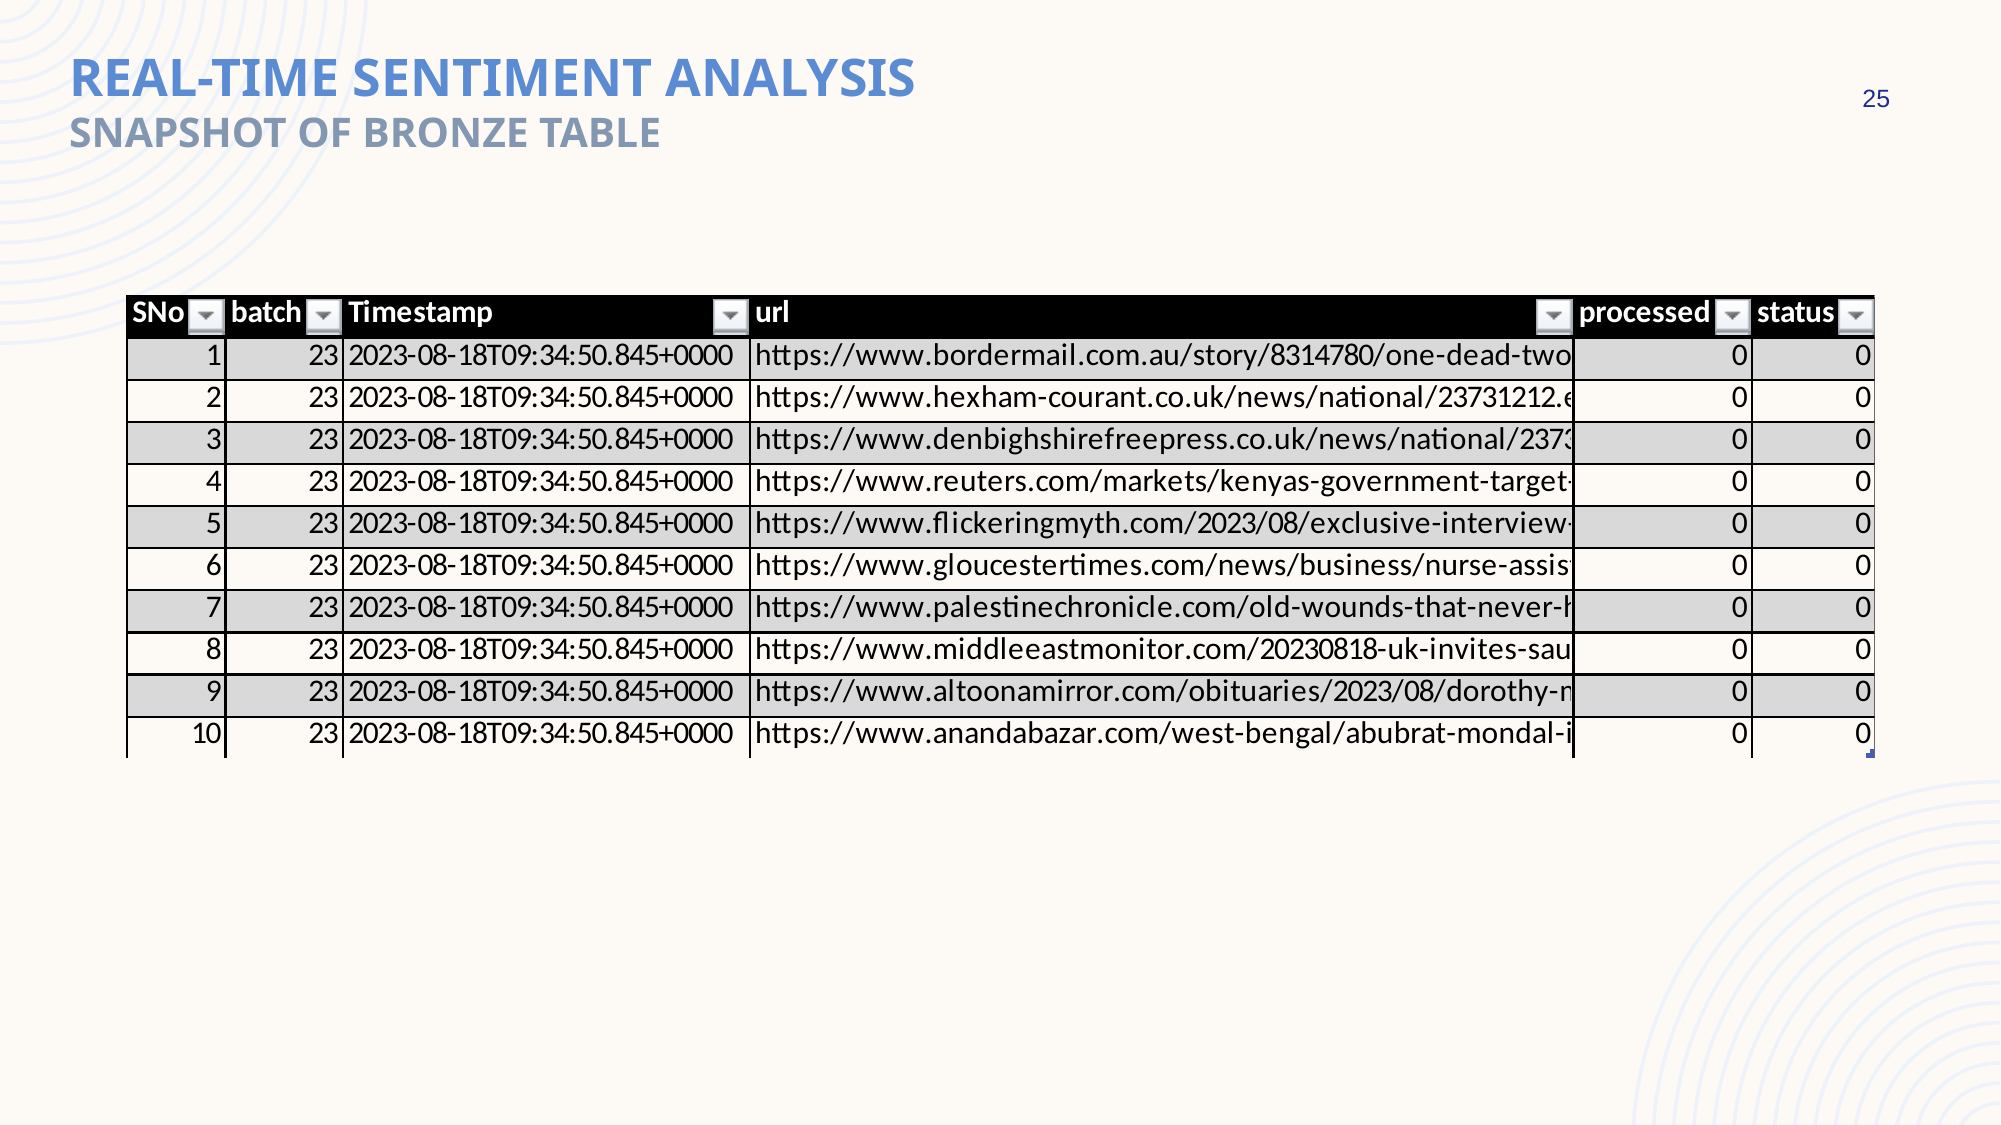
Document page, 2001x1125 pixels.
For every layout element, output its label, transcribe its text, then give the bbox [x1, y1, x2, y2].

slide_number 25 [1807, 75, 1958, 120]
picture [125, 295, 1877, 760]
text_box Real-TIME SENTIMENT ANALYSIS SNAPSHOT OF BRONZE TABLE [54, 36, 1807, 163]
